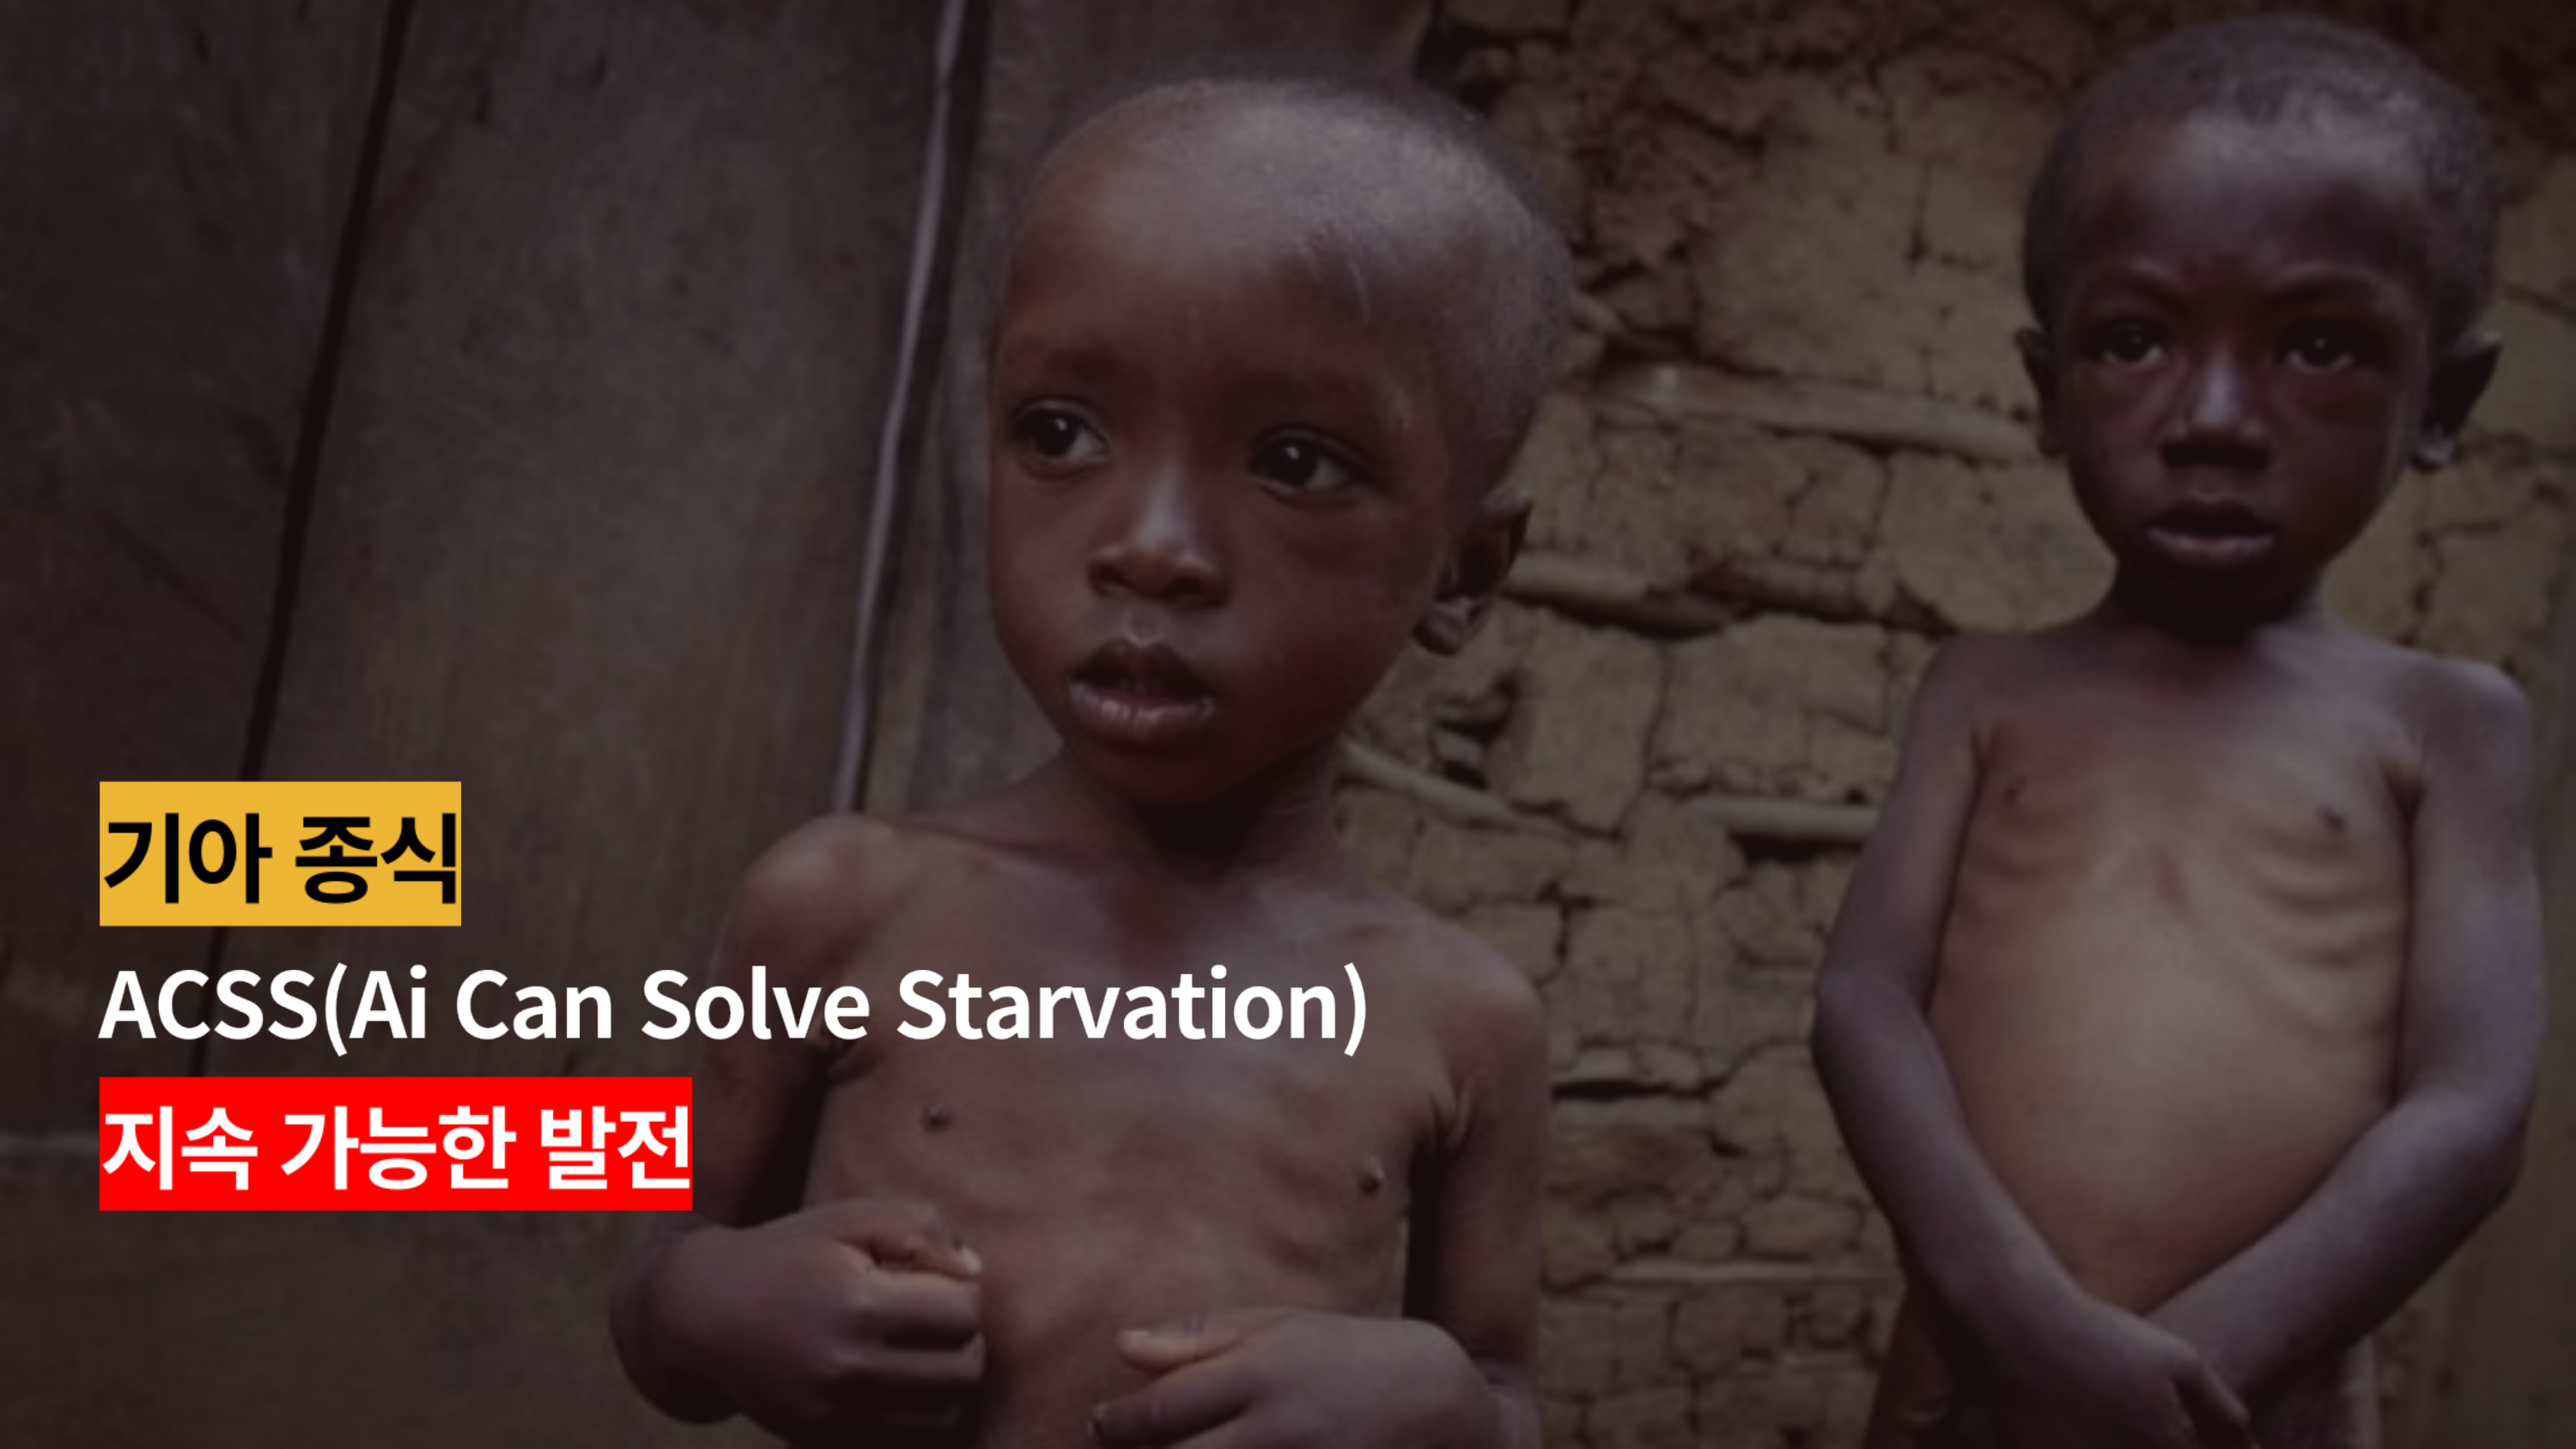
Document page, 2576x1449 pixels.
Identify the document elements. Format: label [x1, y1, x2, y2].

picture [84, 770, 1418, 1233]
text_box [0, 0, 2576, 1449]
